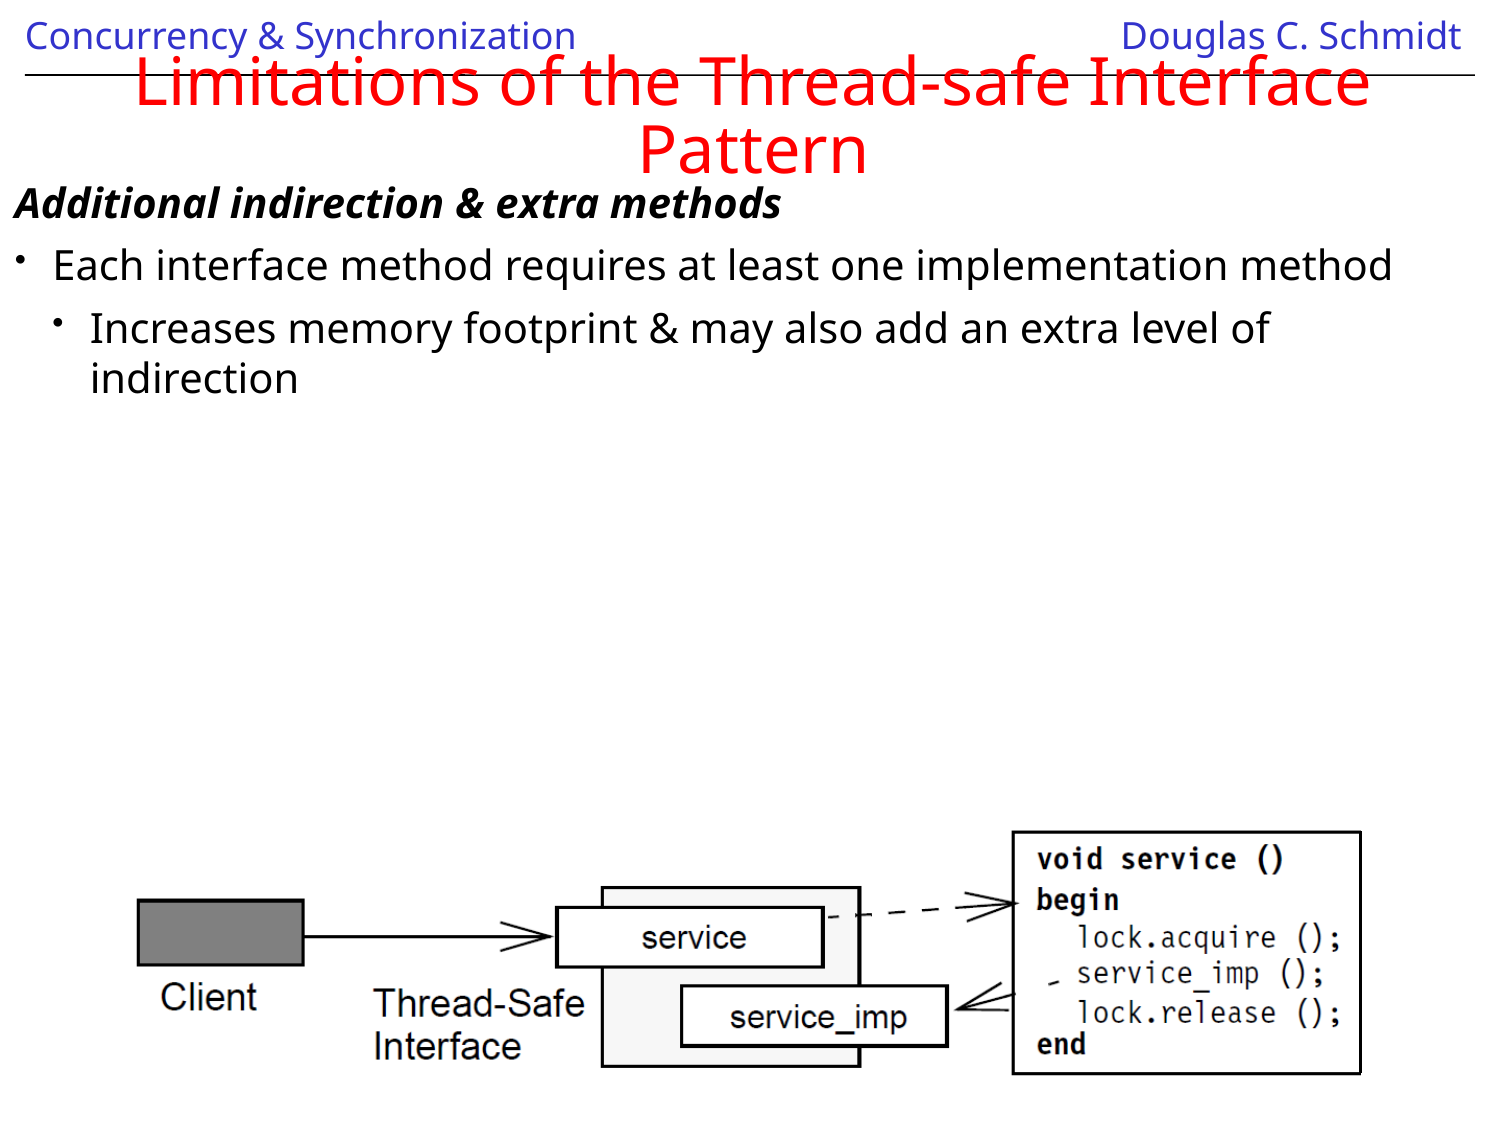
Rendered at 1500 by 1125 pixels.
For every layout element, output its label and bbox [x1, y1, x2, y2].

text_box [0, 168, 1500, 409]
picture [118, 817, 1361, 1092]
title [35, 43, 1472, 168]
text_box [0, 830, 1500, 1125]
